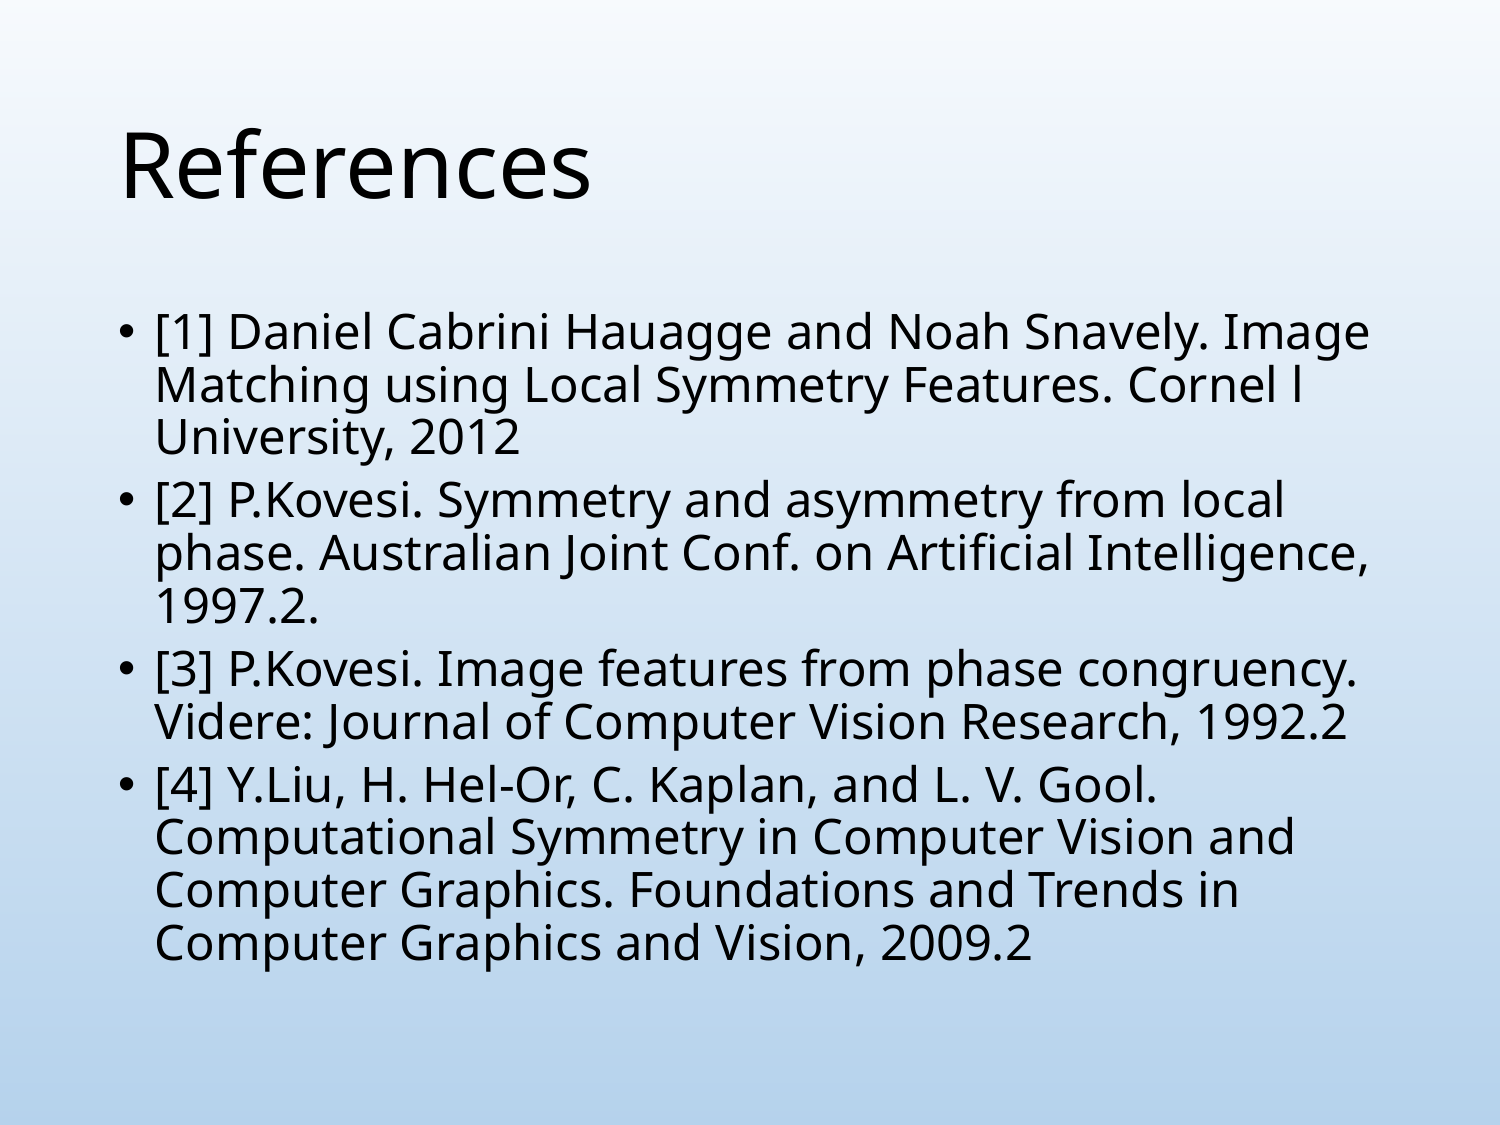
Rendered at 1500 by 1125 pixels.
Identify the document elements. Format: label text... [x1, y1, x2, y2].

title References [103, 59, 1397, 278]
list [1] Daniel Cabrini Hauagge and Noah Snavely. Image Matching using Local Symmetry Features. Cornel l University, 2012 [2] P.Kovesi. Symmetry and asymmetry from local phase. Australian Joint Conf. on Artificial Intelligence, 1997.2. [3] P.Kovesi. Image features from phase congruency. Videre: Journal of Computer Vision Research, 1992.2 [4] Y.Liu, H. Hel-Or, C. Kaplan, and L. V. Gool. Computational Symmetry in Computer Vision and Computer Graphics. Foundations and Trends in Computer Graphics and Vision, 2009.2 [103, 299, 1397, 1014]
